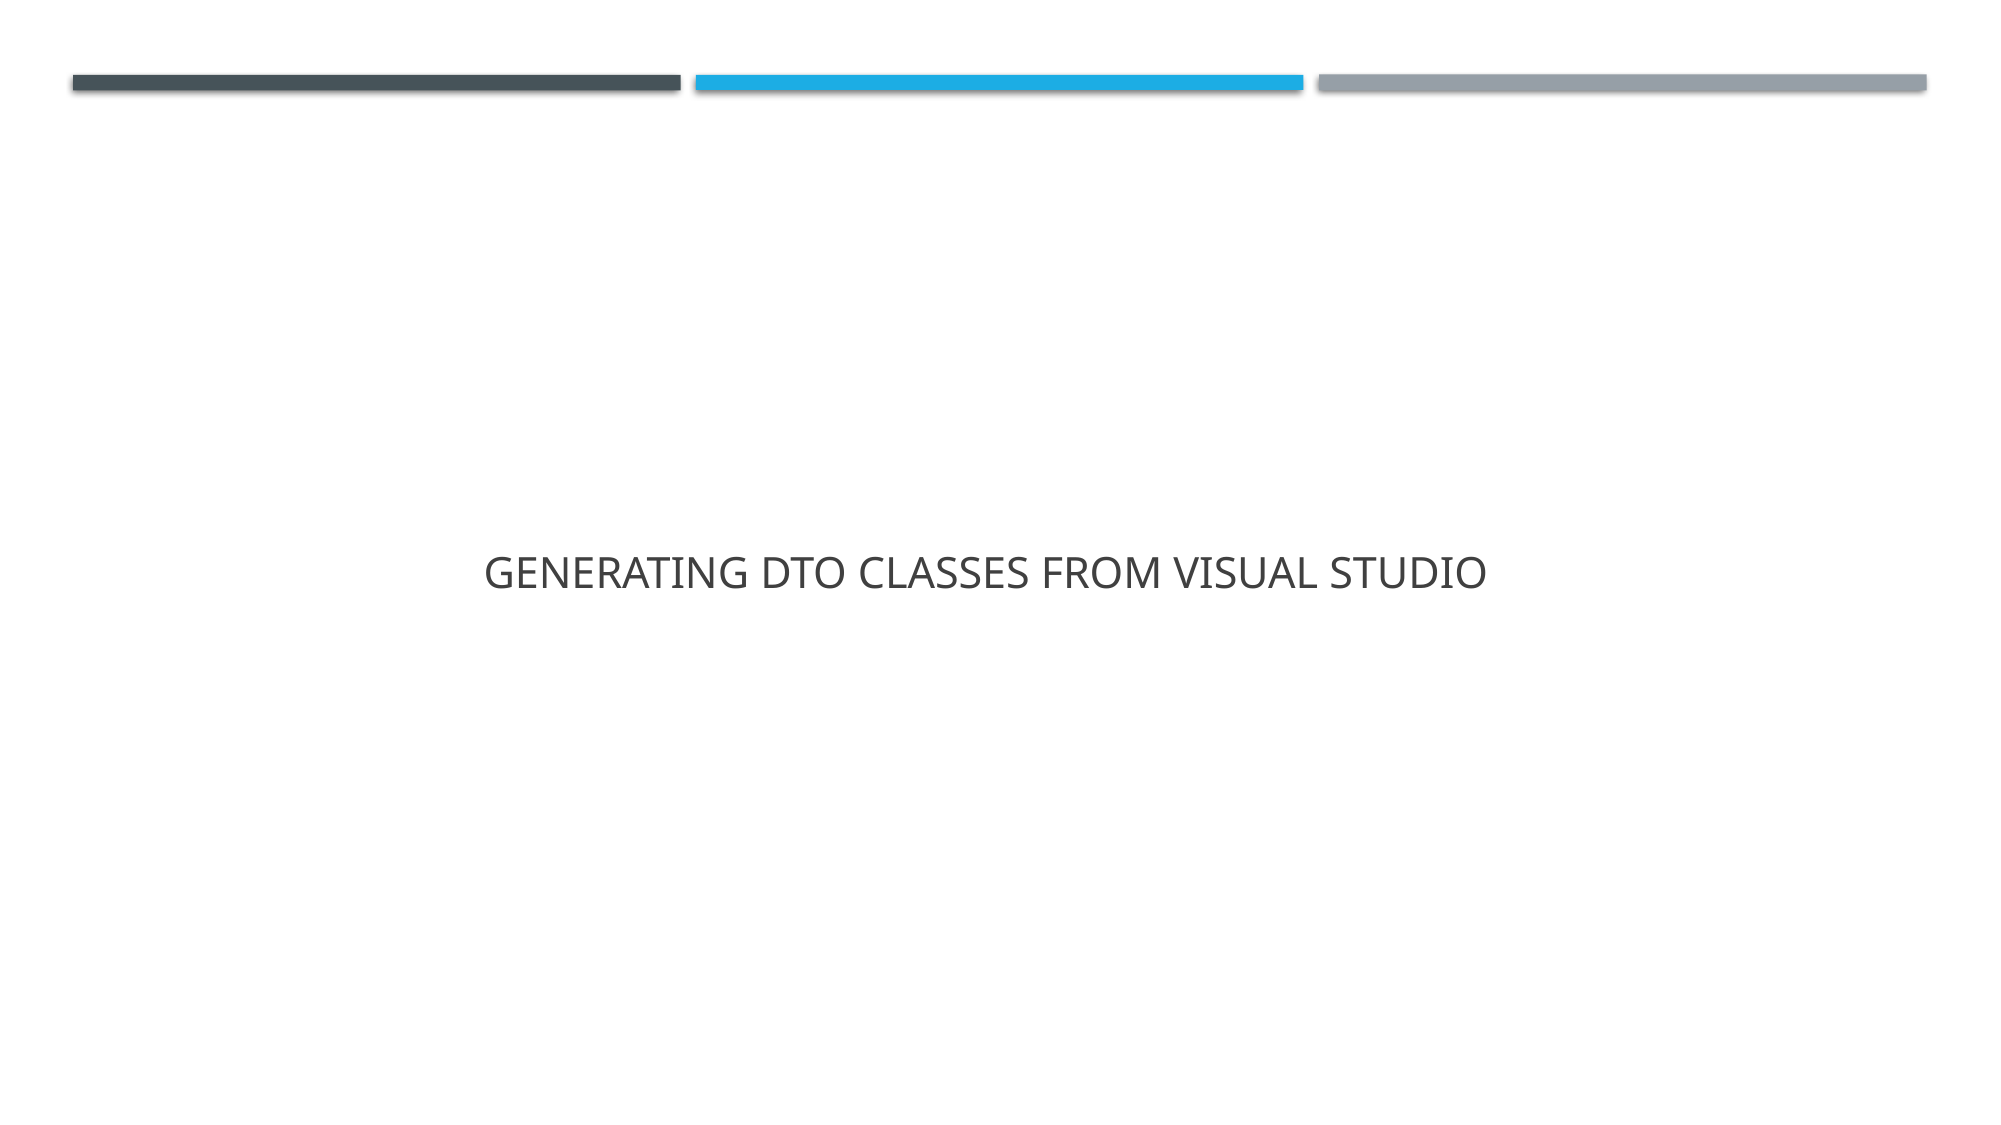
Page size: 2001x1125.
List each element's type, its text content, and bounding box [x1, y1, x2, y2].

title Generating dto classes from visual studio [468, 538, 2000, 605]
